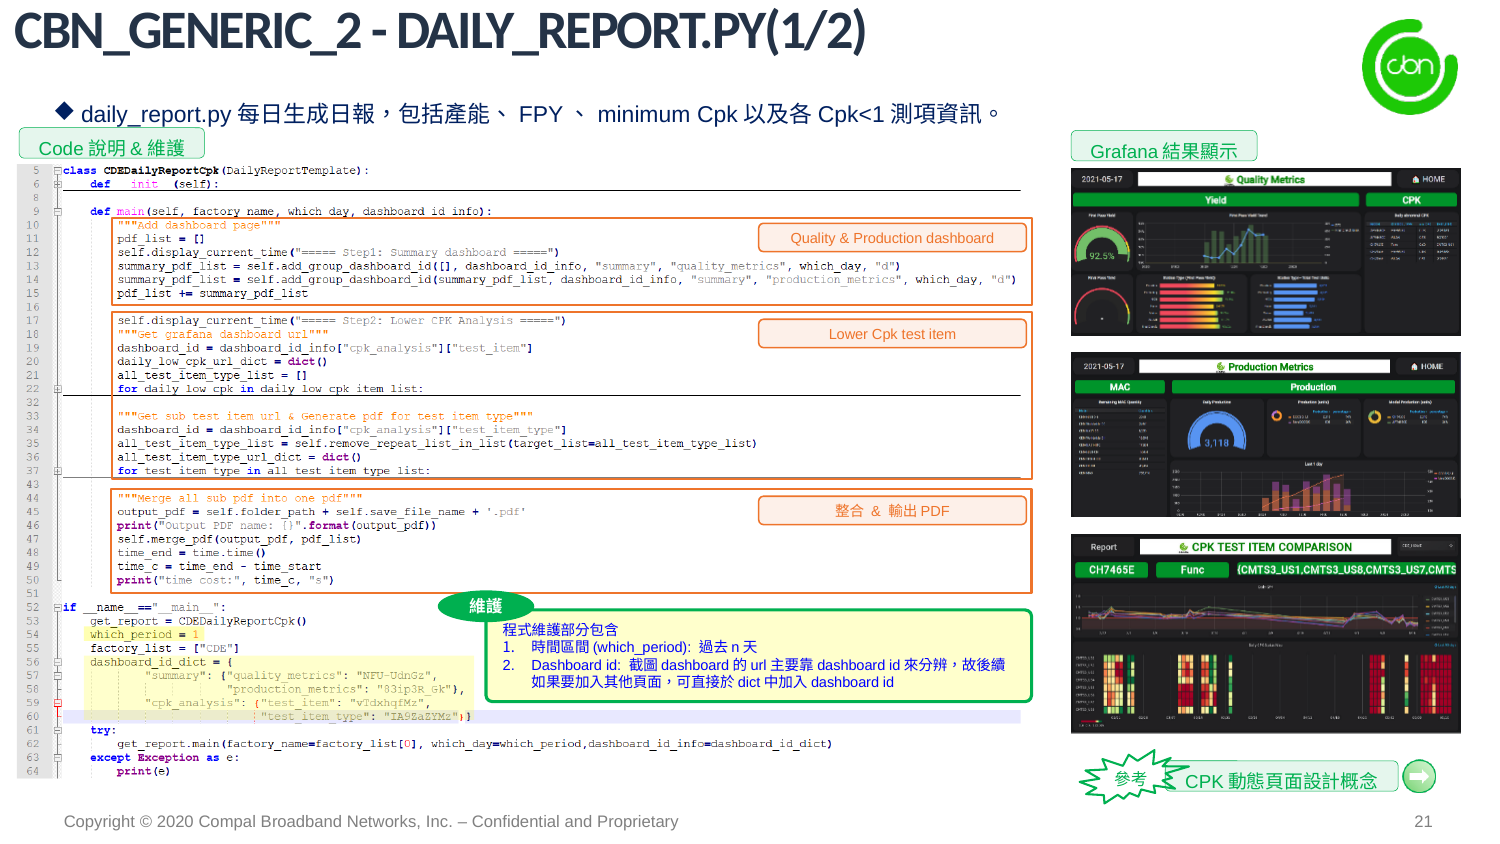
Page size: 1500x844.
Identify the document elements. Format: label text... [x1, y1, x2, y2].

slide_number 21 [1372, 802, 1448, 839]
text_box CPK動態頁面設計概念 [1193, 758, 1399, 794]
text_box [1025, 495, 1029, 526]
picture [1402, 759, 1437, 793]
text_box [1025, 310, 1034, 481]
picture [1362, 19, 1458, 115]
text_box [1025, 487, 1034, 595]
text_box cbn_generic_2 - daily_report.py(1/2) [0, 0, 1162, 86]
picture [16, 163, 1021, 779]
text_box daily_report.py每日生成日報，包括產能、FPY、minimum Cpk以及各Cpk<1測項資訊。 [38, 79, 1267, 135]
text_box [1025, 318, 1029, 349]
text_box Grafana結果顯示 [1069, 128, 1260, 163]
picture [1070, 352, 1462, 517]
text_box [1079, 749, 1190, 804]
picture [1070, 168, 1462, 336]
picture [1070, 533, 1462, 734]
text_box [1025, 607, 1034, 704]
text_box [1025, 216, 1034, 307]
text_box Code說明&維護 [16, 125, 207, 161]
